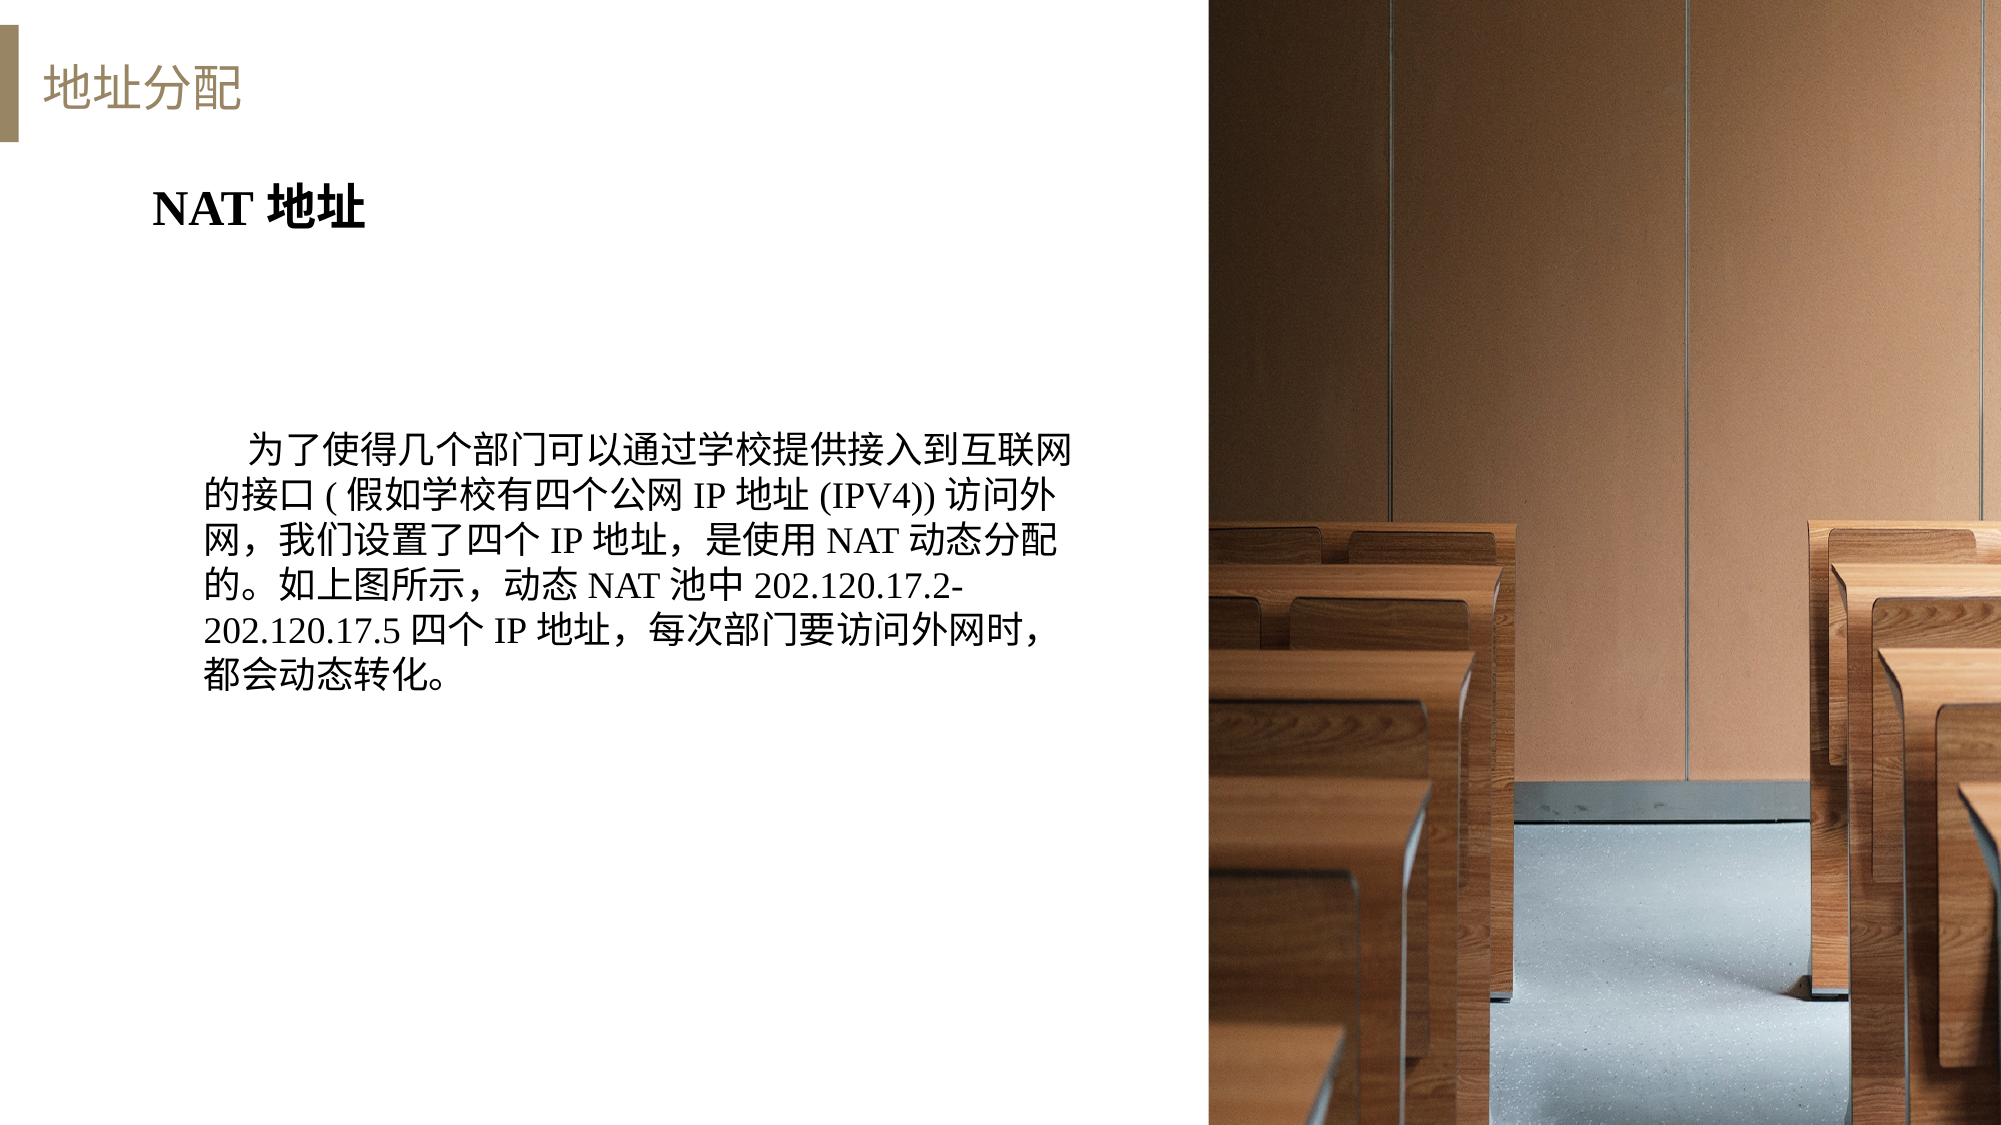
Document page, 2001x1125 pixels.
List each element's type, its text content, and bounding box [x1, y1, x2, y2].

text_box NAT地址 [137, 168, 971, 243]
picture [1208, 0, 2001, 1125]
text_box 地址分配 [27, 37, 649, 125]
text_box 为了使得几个部门可以通过学校提供接入到互联网的接口(假如学校有四个公网IP地址(IPV4))访问外网，我们设置了四个IP地址，是使用NAT动态分配的。如上图所示，动态NAT池中202.120.17.2-202.120.17.5四个IP地址，每次部门要访问外网时，都会动态转化。 [188, 418, 1088, 704]
text_box [0, 24, 20, 143]
